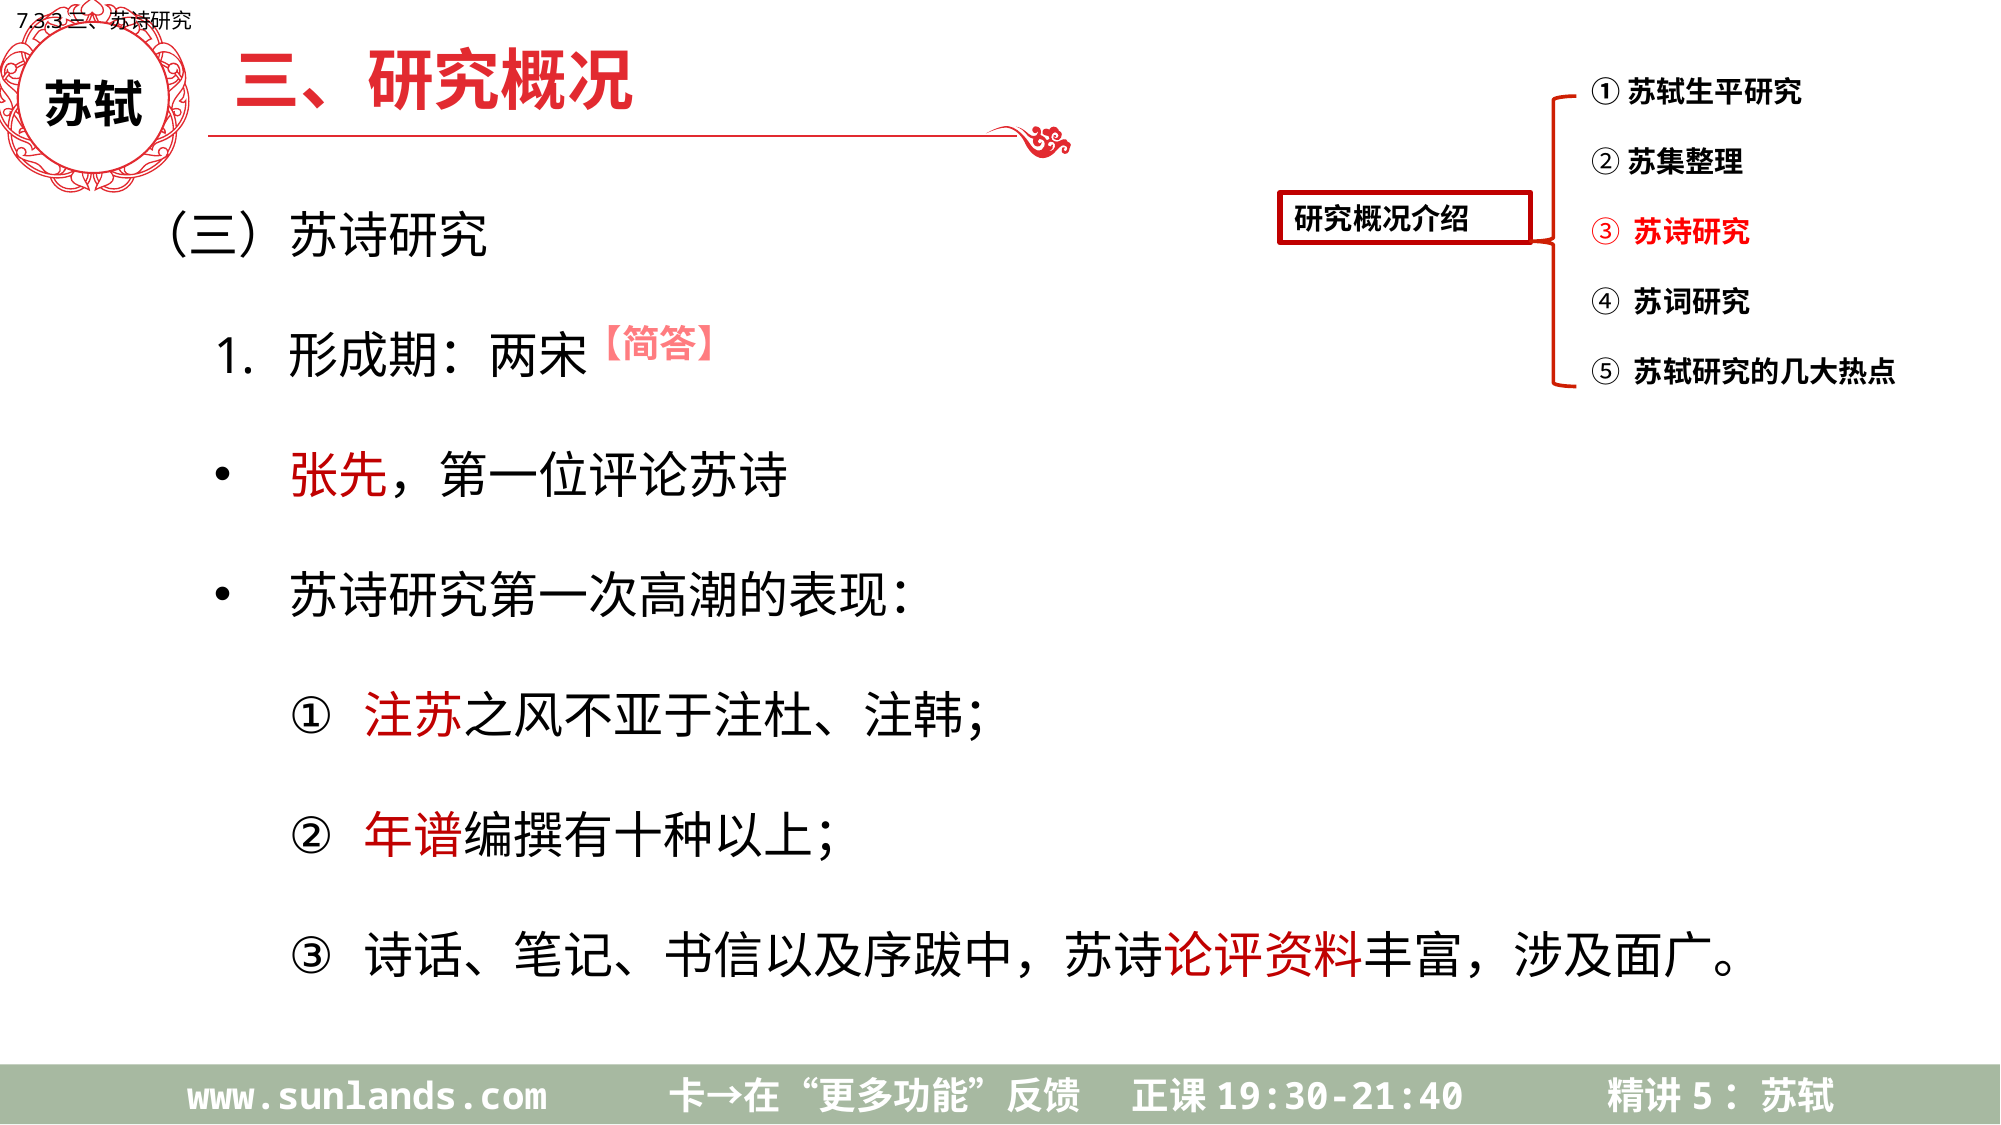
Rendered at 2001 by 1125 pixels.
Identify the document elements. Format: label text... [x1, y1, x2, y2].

text_box 【简答】 [570, 290, 750, 373]
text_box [1279, 95, 1577, 387]
text_box 三、研究概况 [218, 30, 650, 126]
text_box [985, 126, 1023, 135]
text_box （三）苏诗研究 形成期：两宋 张先，第一位评论苏诗 苏诗研究第一次高潮的表现： 注苏之风不亚于注杜、注韩； 年谱编撰有十种以上； 诗话、笔记、书信以及序跋中，苏诗论评资料丰富，涉及面广。 [124, 135, 1939, 991]
text_box [154, 41, 190, 135]
text_box 7.3.3三、苏诗研究 [1, 0, 208, 41]
text_box [1042, 126, 1062, 135]
text_box [1032, 126, 1041, 135]
text_box [28, 140, 124, 176]
text_box ①苏轼生平研究 ②苏集整理 ③ 苏诗研究 ④ 苏词研究 ⑤ 苏轼研究的几大热点 [1576, 65, 1953, 396]
text_box 苏轼 [13, 65, 173, 140]
text_box [0, 41, 32, 91]
text_box [0, 81, 124, 193]
text_box [22, 41, 164, 65]
